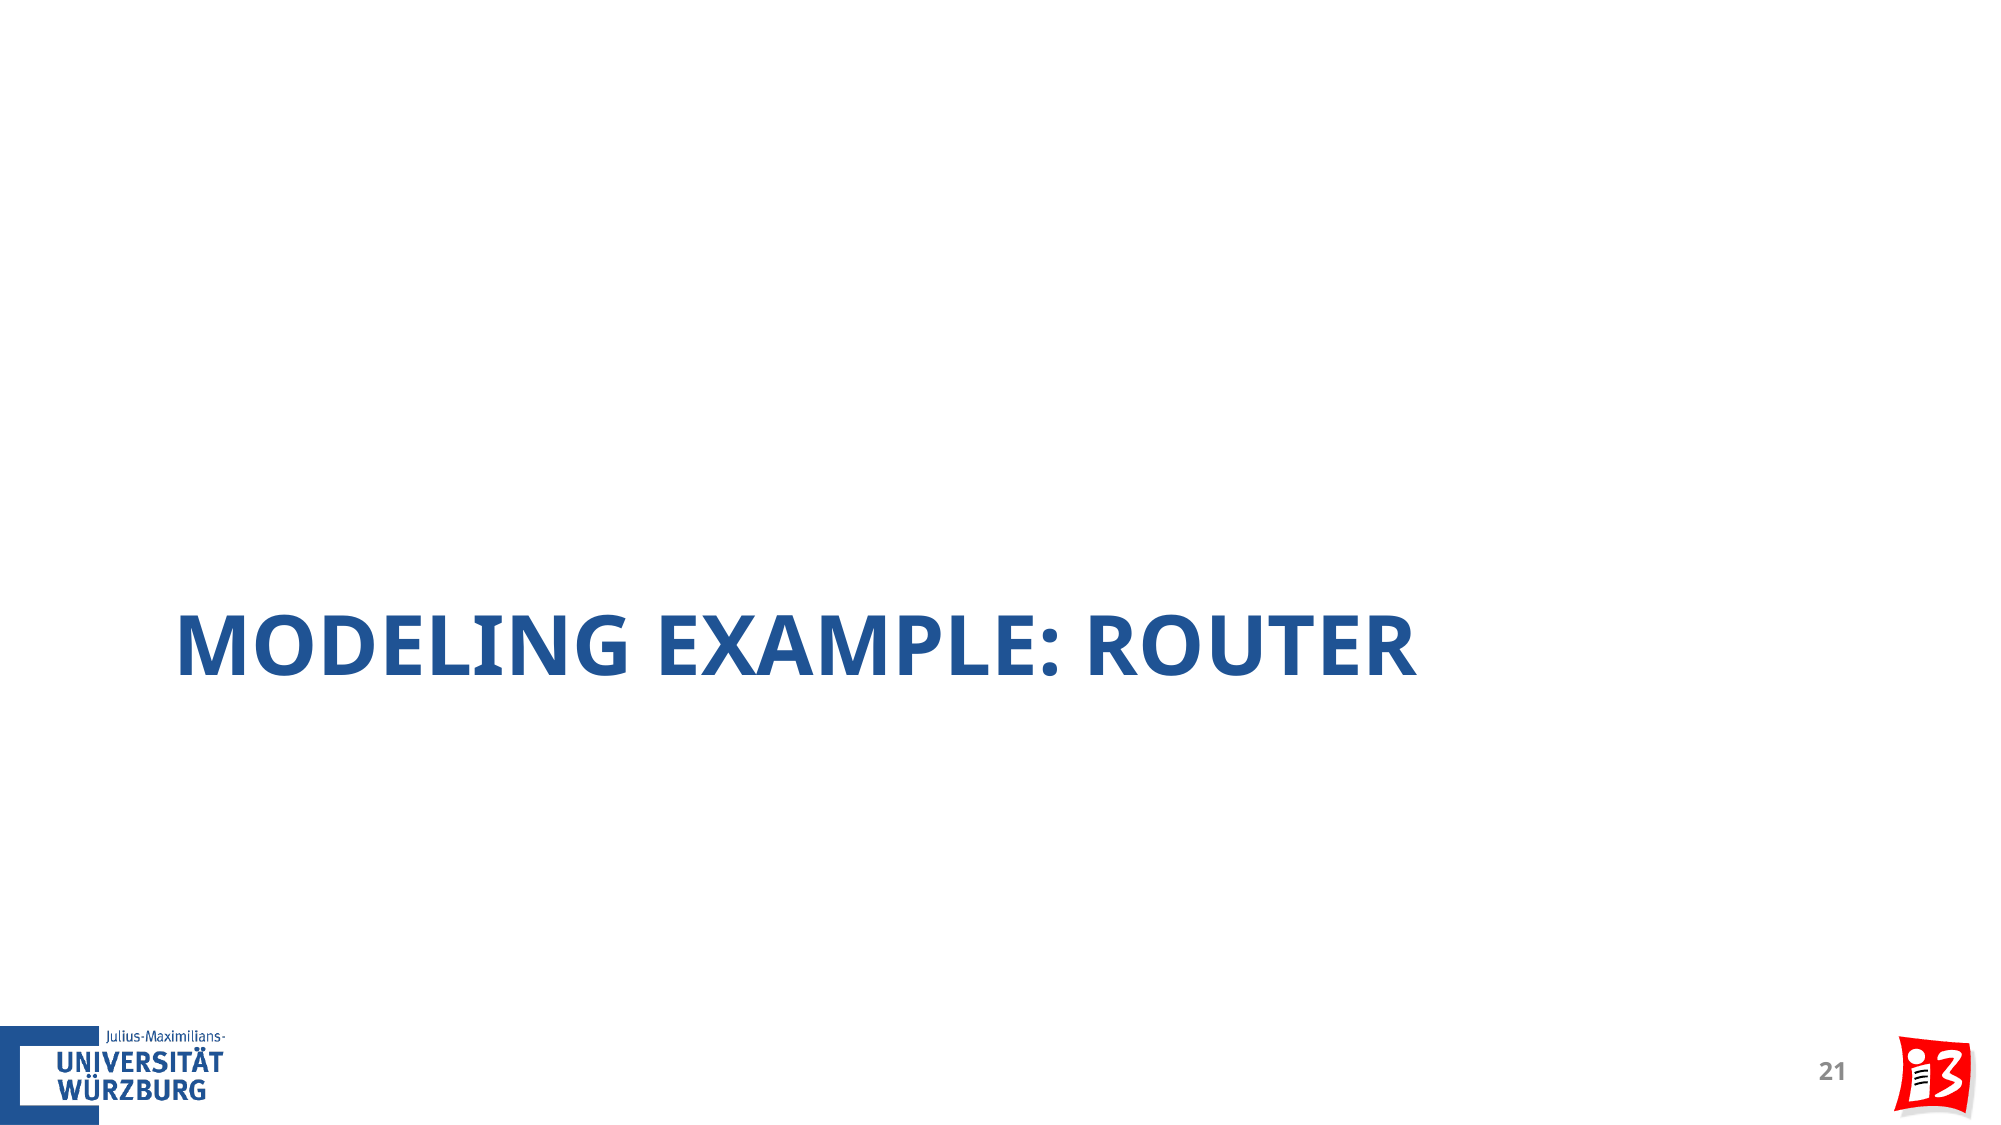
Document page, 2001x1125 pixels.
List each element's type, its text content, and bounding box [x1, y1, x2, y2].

picture [0, 1026, 225, 1125]
slide_number 21 [1412, 1042, 1863, 1103]
title Modeling Example: Router [157, 362, 1859, 701]
